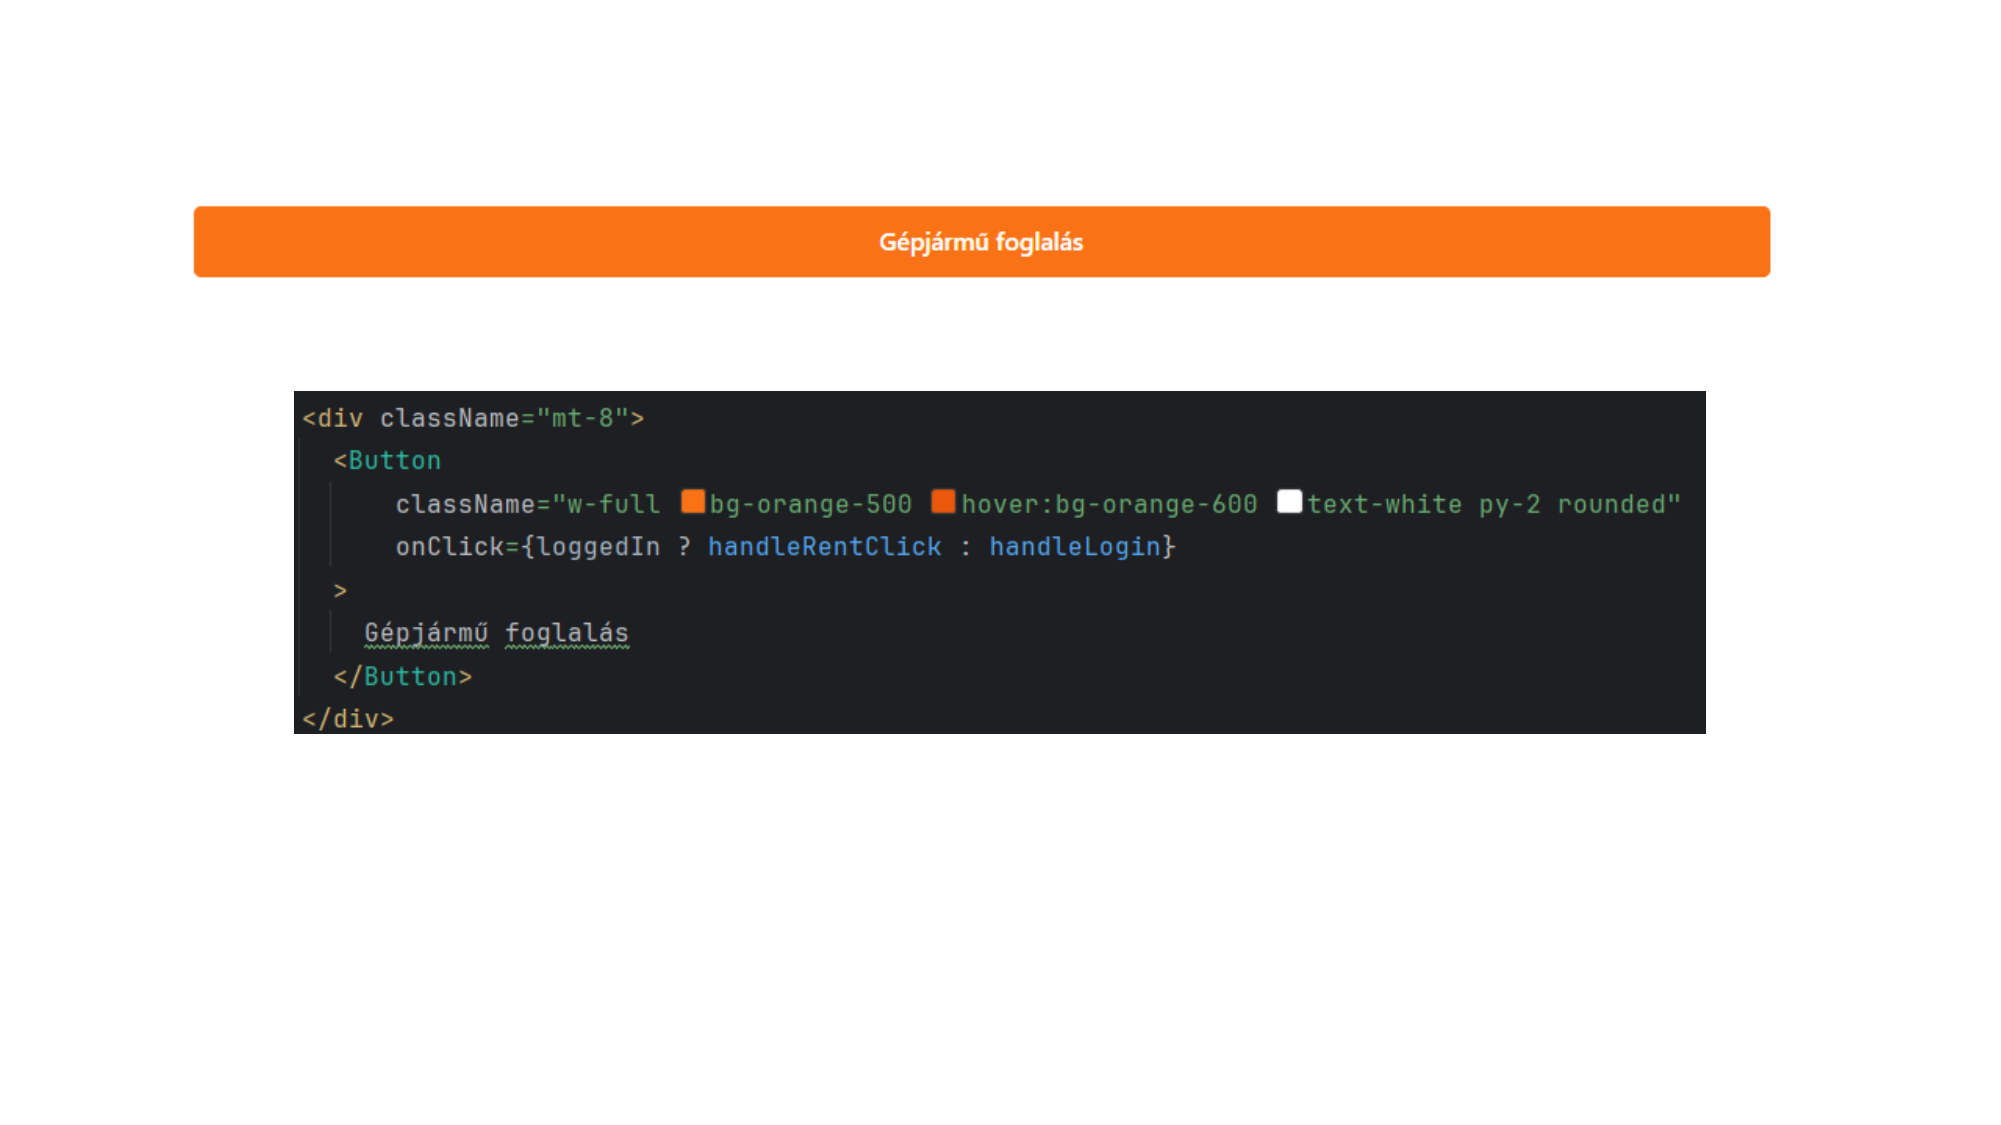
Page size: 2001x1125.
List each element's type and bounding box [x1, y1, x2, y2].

picture [141, 186, 1802, 298]
picture [294, 391, 1706, 734]
